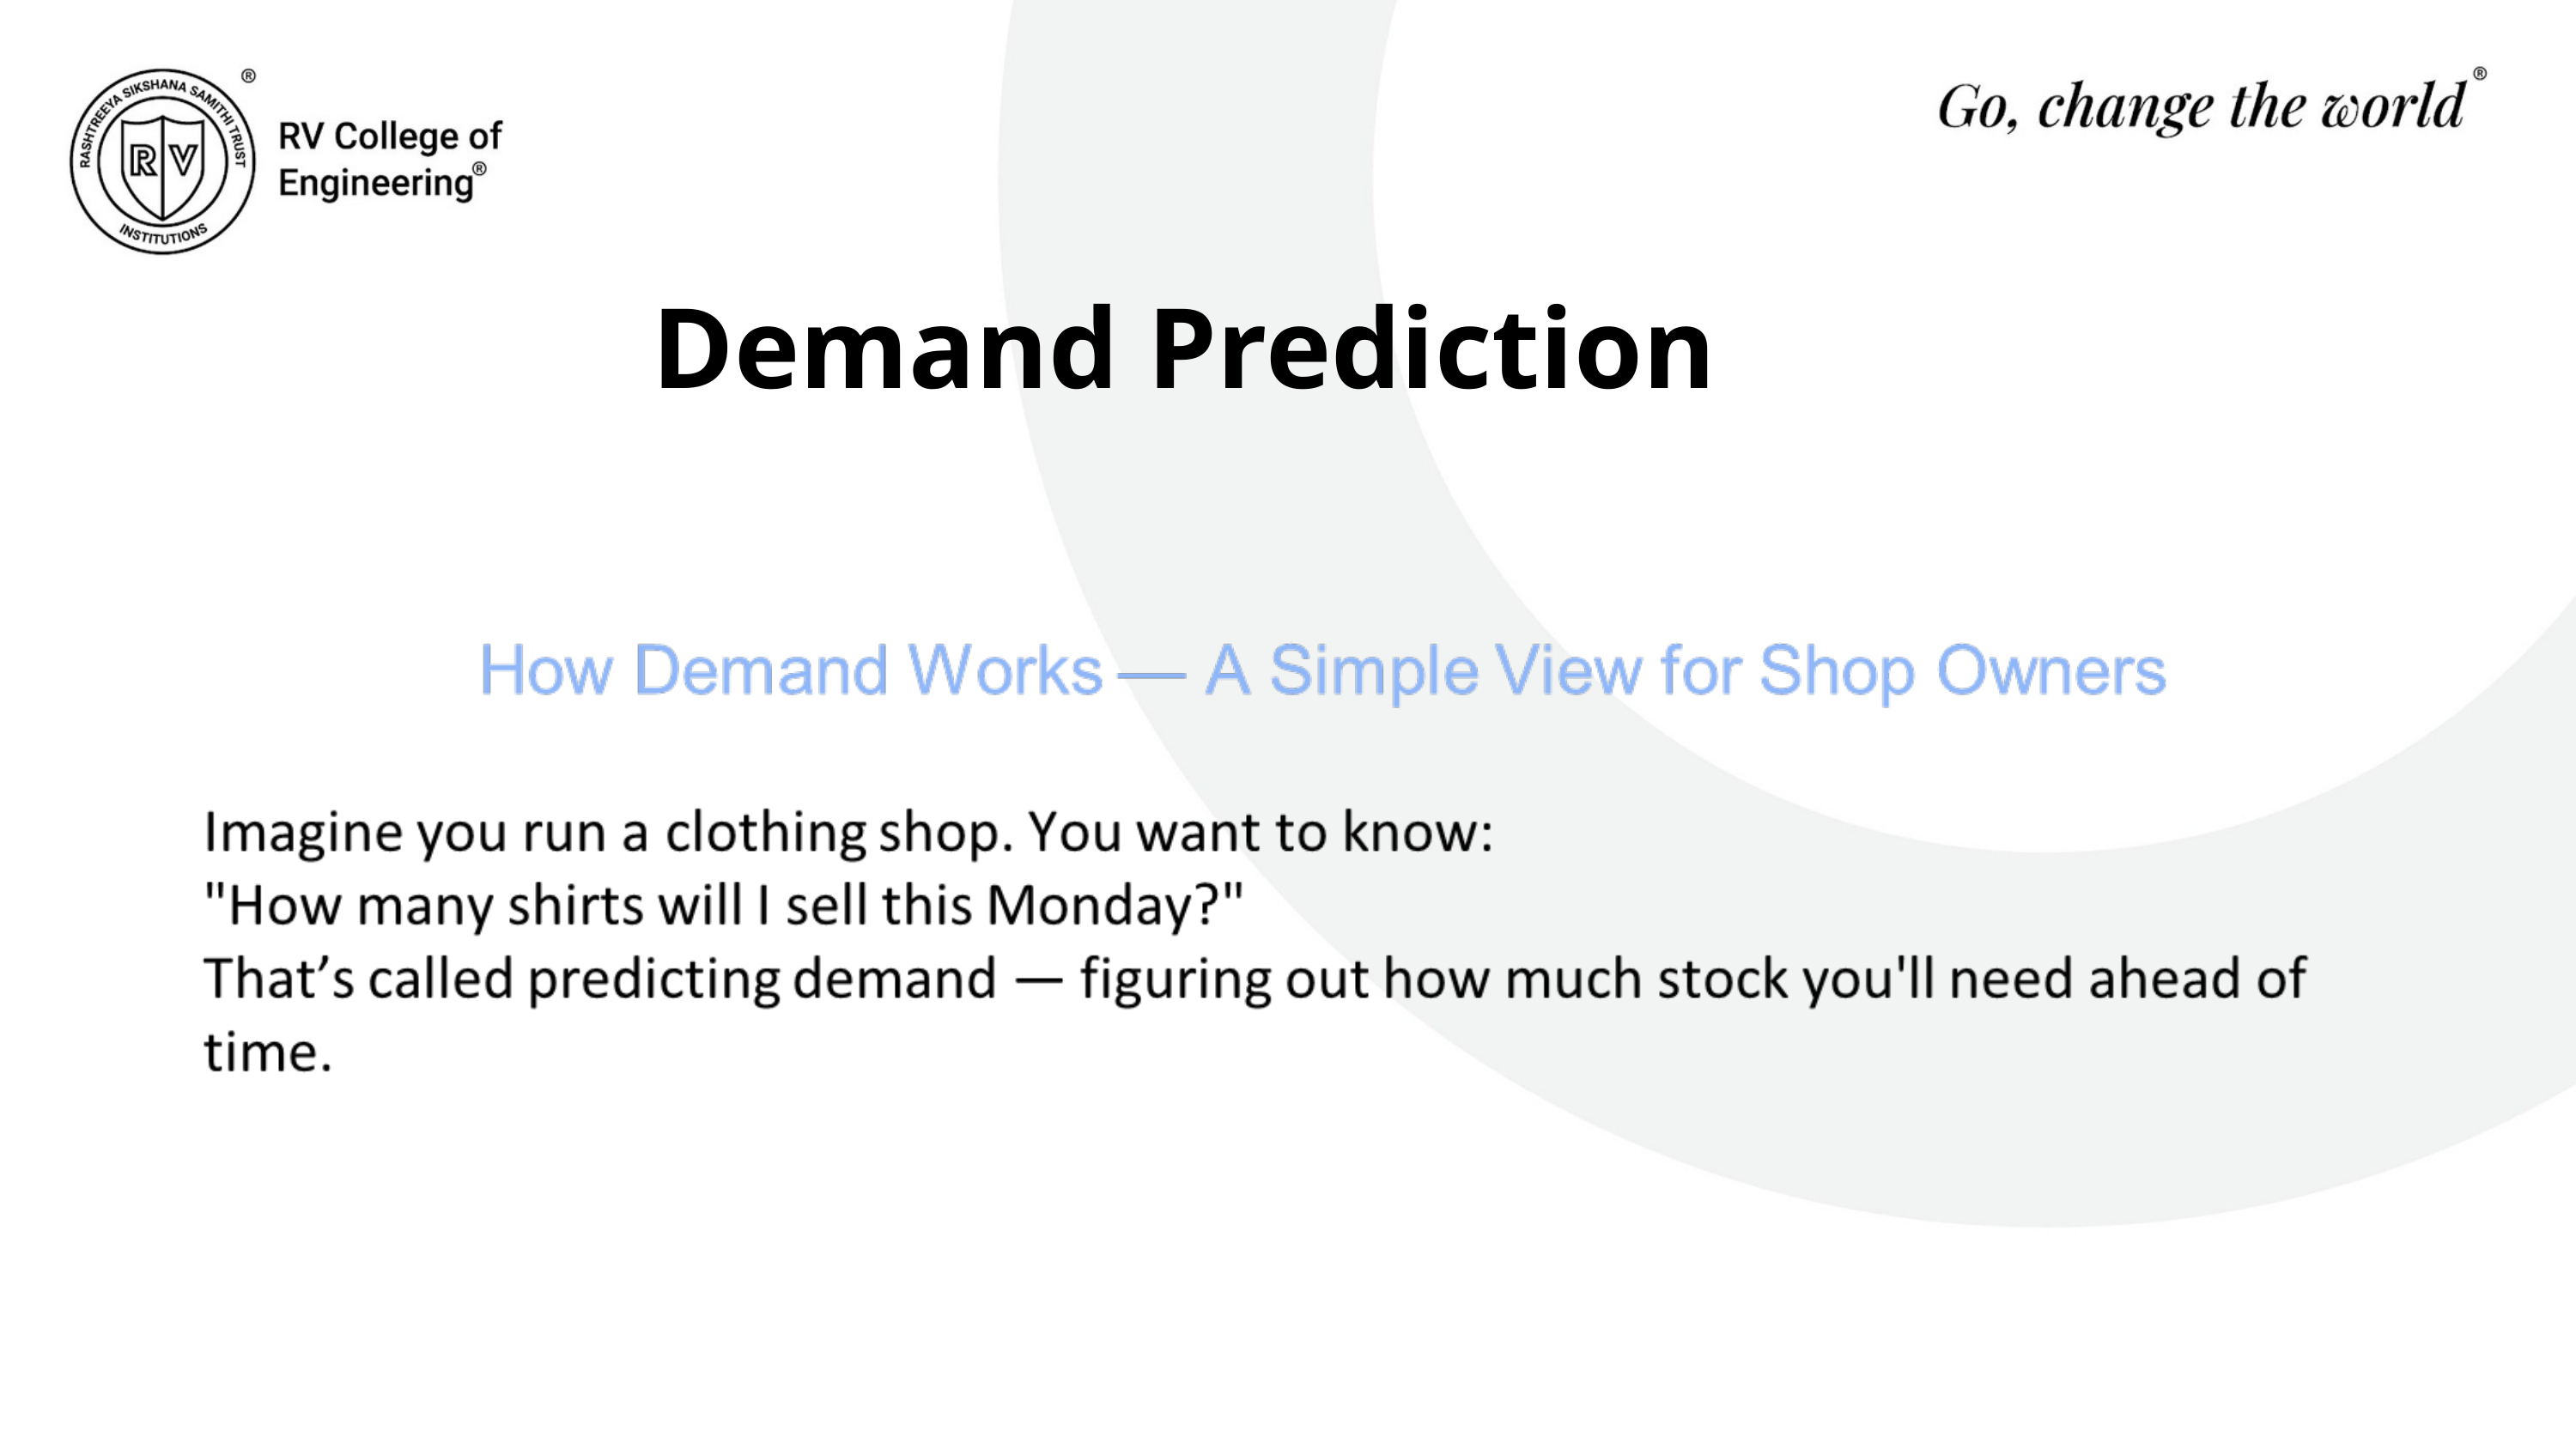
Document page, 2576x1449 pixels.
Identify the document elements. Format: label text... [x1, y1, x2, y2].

text_box Demand Prediction [644, 255, 1725, 410]
text_box [172, 607, 2353, 1125]
text_box [0, 0, 2576, 1449]
